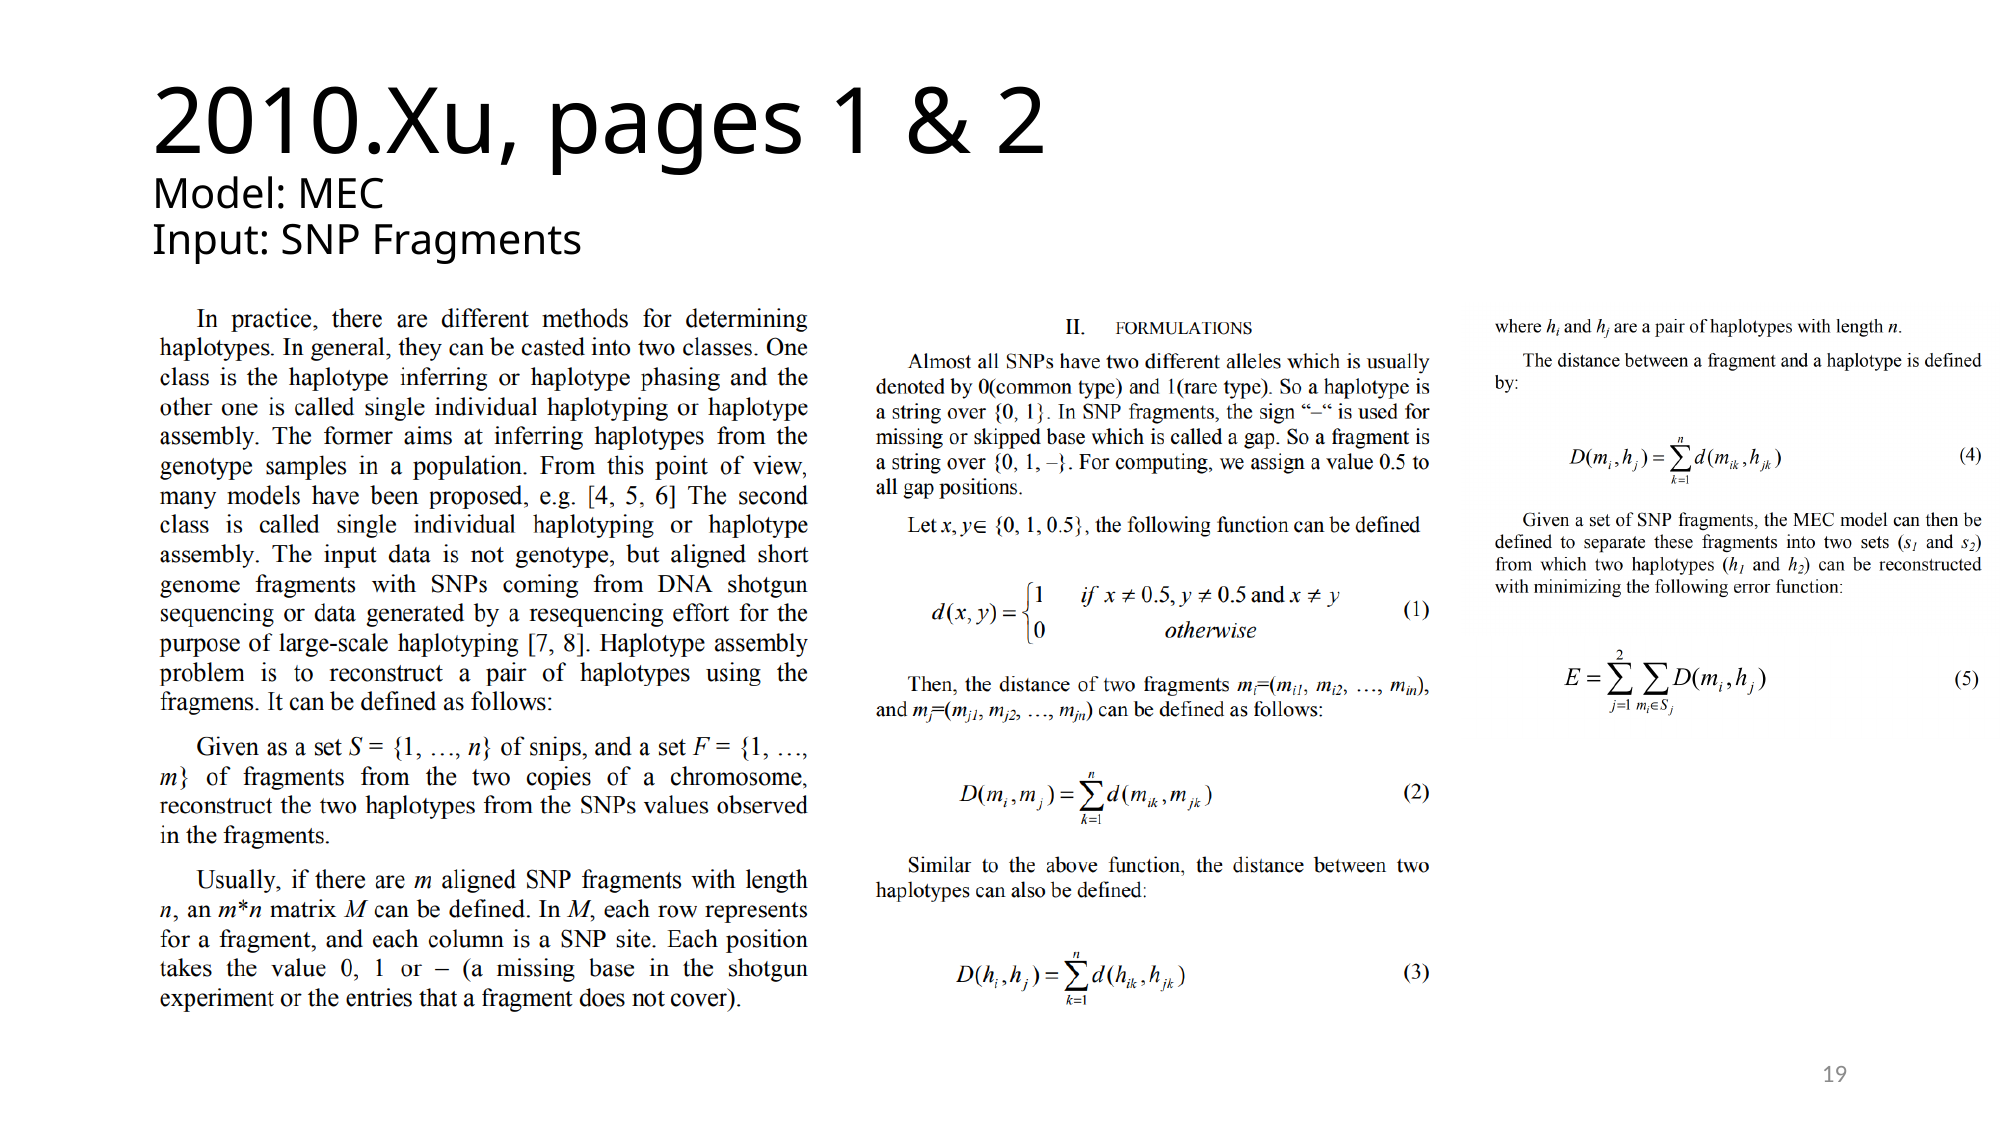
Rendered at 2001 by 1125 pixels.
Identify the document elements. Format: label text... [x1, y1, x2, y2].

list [137, 303, 830, 1017]
picture [1460, 302, 2000, 739]
picture [859, 303, 1442, 1017]
title 2010.Xu, pages 1 & 2 Model: MEC Input: SNP Fragments [137, 59, 1863, 278]
slide_number 18 [1412, 1042, 1863, 1103]
